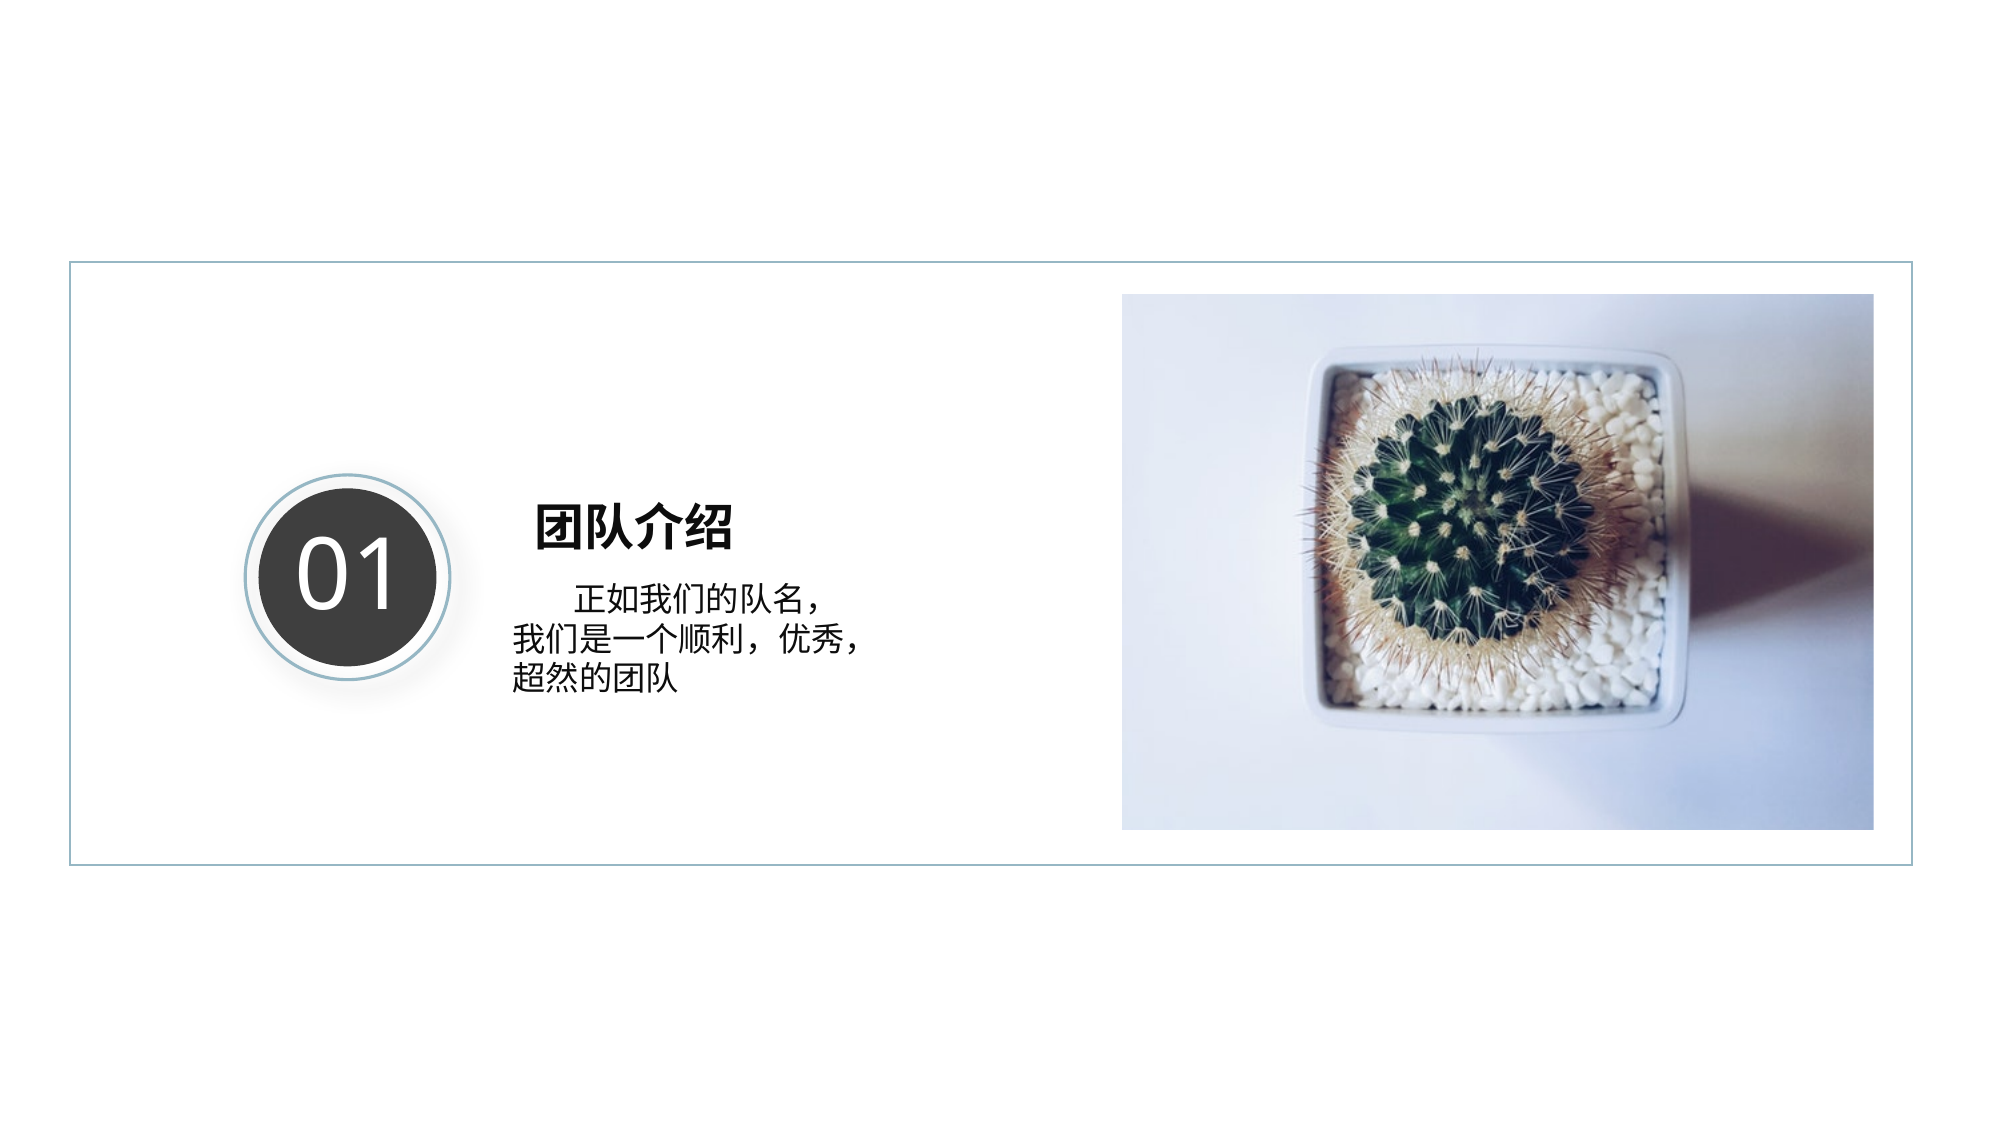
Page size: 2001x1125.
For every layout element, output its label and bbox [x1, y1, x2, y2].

picture [1122, 294, 1874, 830]
text_box [245, 474, 450, 680]
text_box [69, 261, 1913, 866]
text_box [497, 487, 891, 707]
